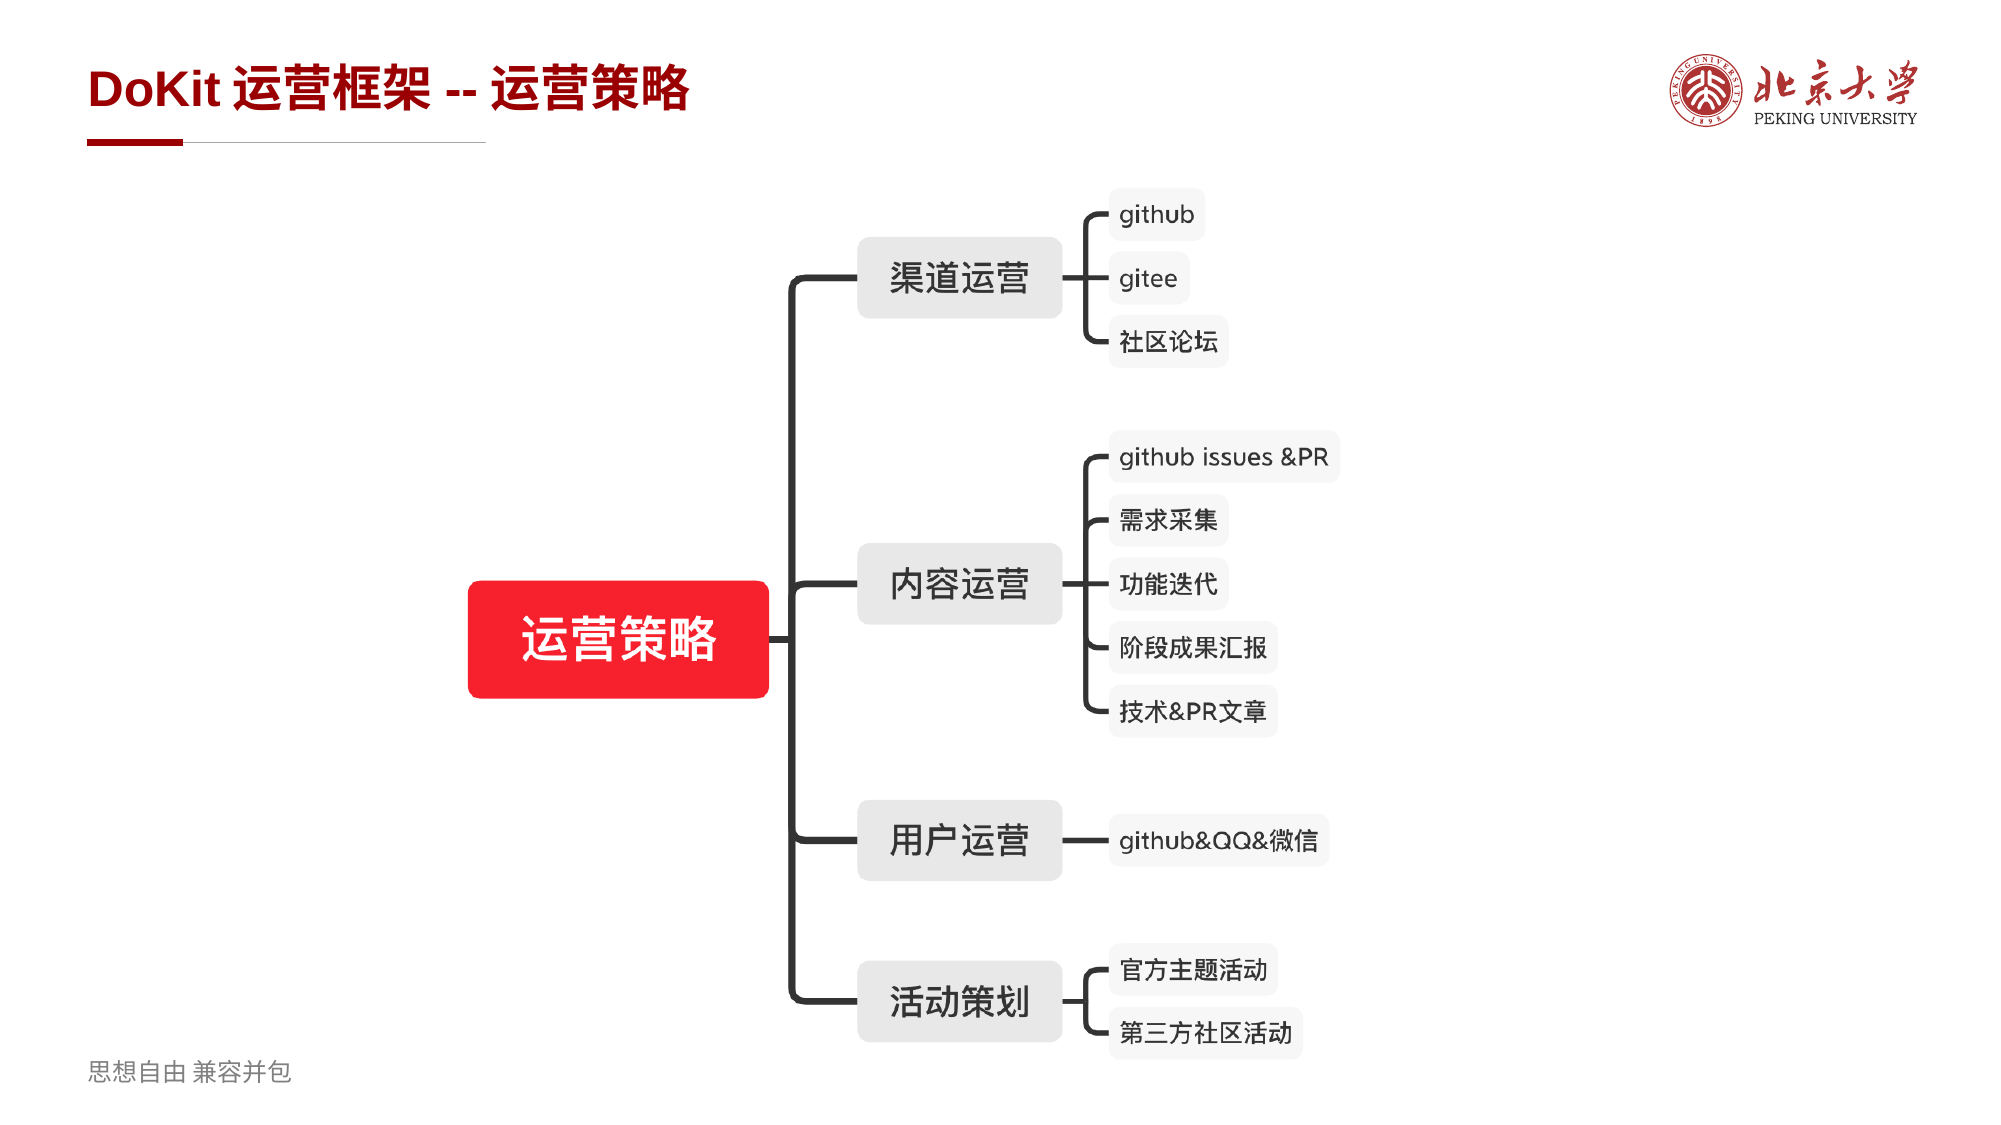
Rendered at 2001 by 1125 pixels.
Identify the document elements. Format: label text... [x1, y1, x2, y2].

title DoKit运营框架--运营策略 [72, 39, 1559, 142]
picture [416, 155, 1575, 1111]
